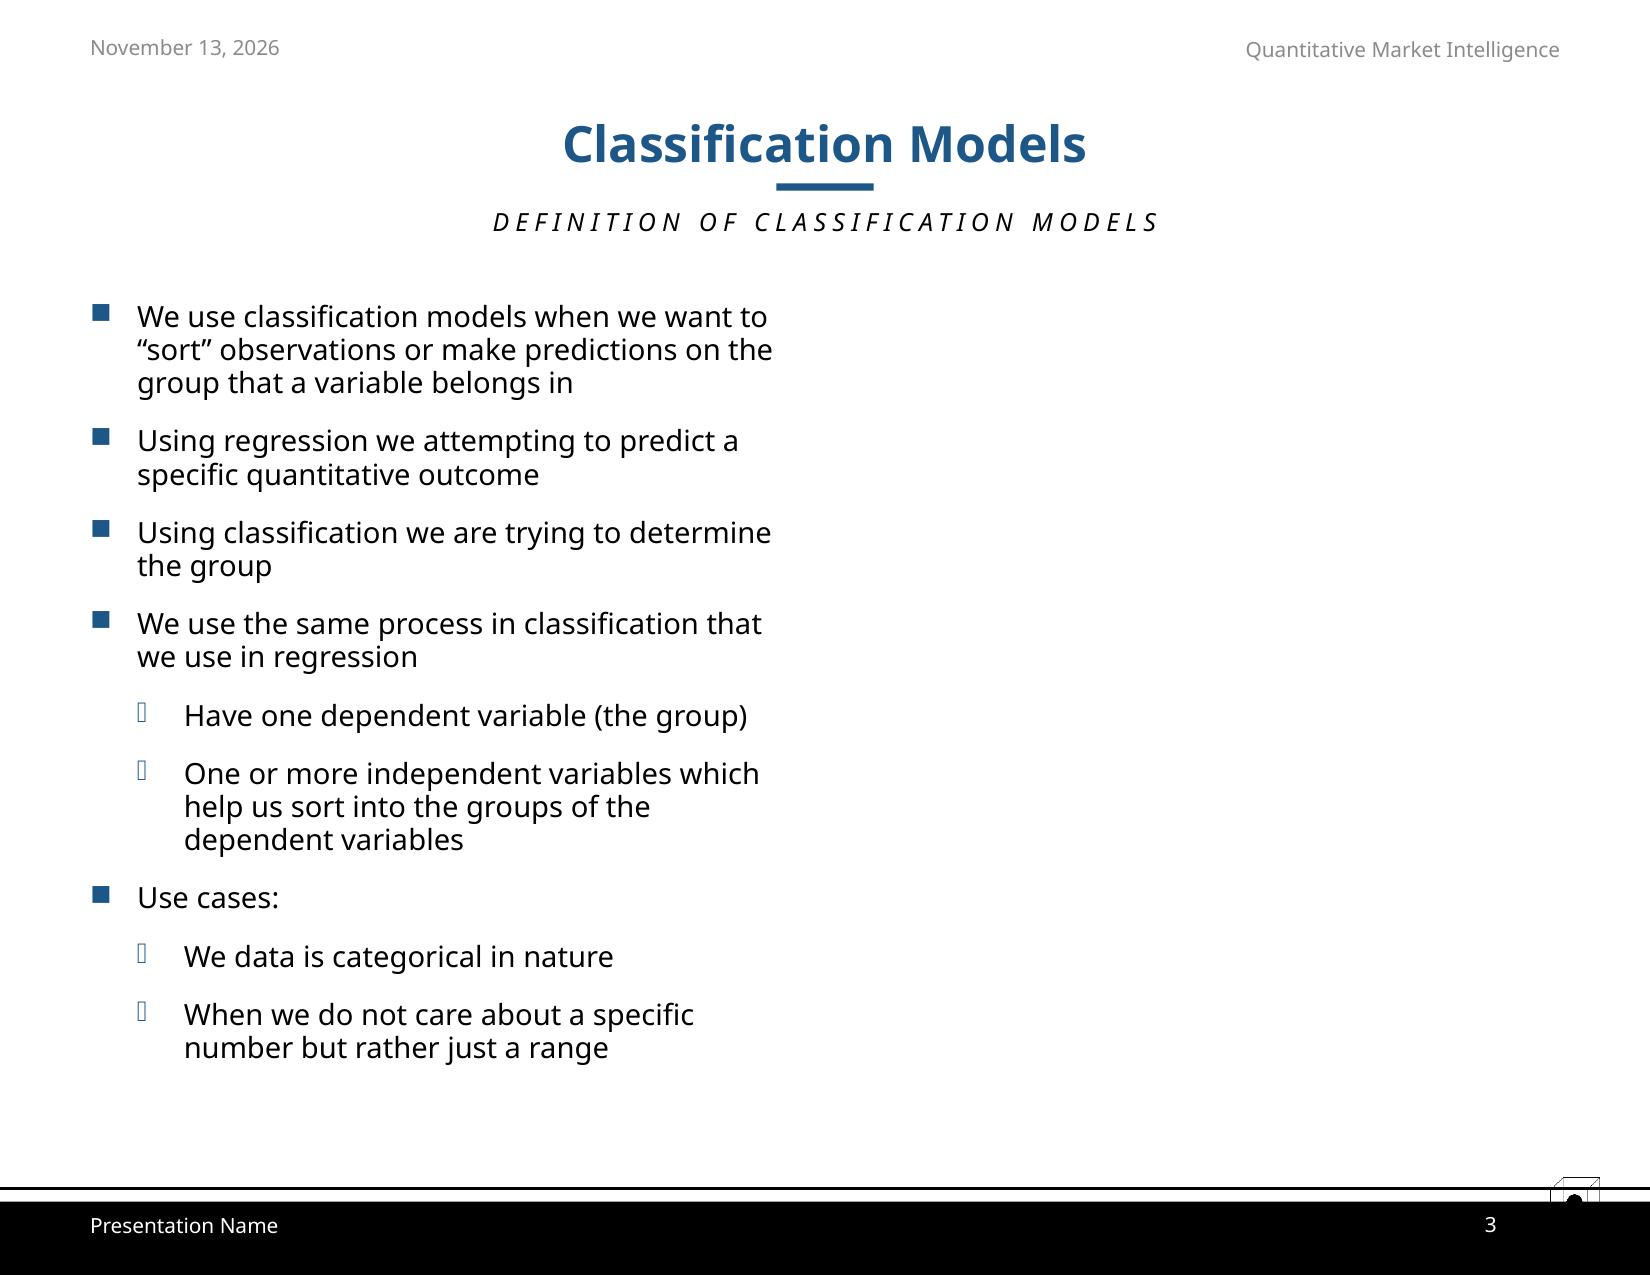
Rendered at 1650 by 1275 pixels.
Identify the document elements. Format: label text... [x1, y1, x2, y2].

slide_number 3 [1140, 1209, 1512, 1242]
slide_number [75, 26, 447, 71]
picture [1525, 1152, 1625, 1251]
list DEFINITION OF CLASSIFICATION MODELS [75, 190, 1575, 257]
list We use classification models when we want to “sort” observations or make predictions on the group that a variable belongs in Using regression we attempting to predict a specific quantitative outcome Using classification we are trying to determine the group We use the same process in classification that we use in regression Have one dependent variable (the group) One or more independent variables which help us sort into the groups of the dependent variables Use cases: We data is categorical in nature When we do not care about a specific number but rather just a range [75, 293, 801, 1066]
title Classification Models [75, 103, 1575, 190]
